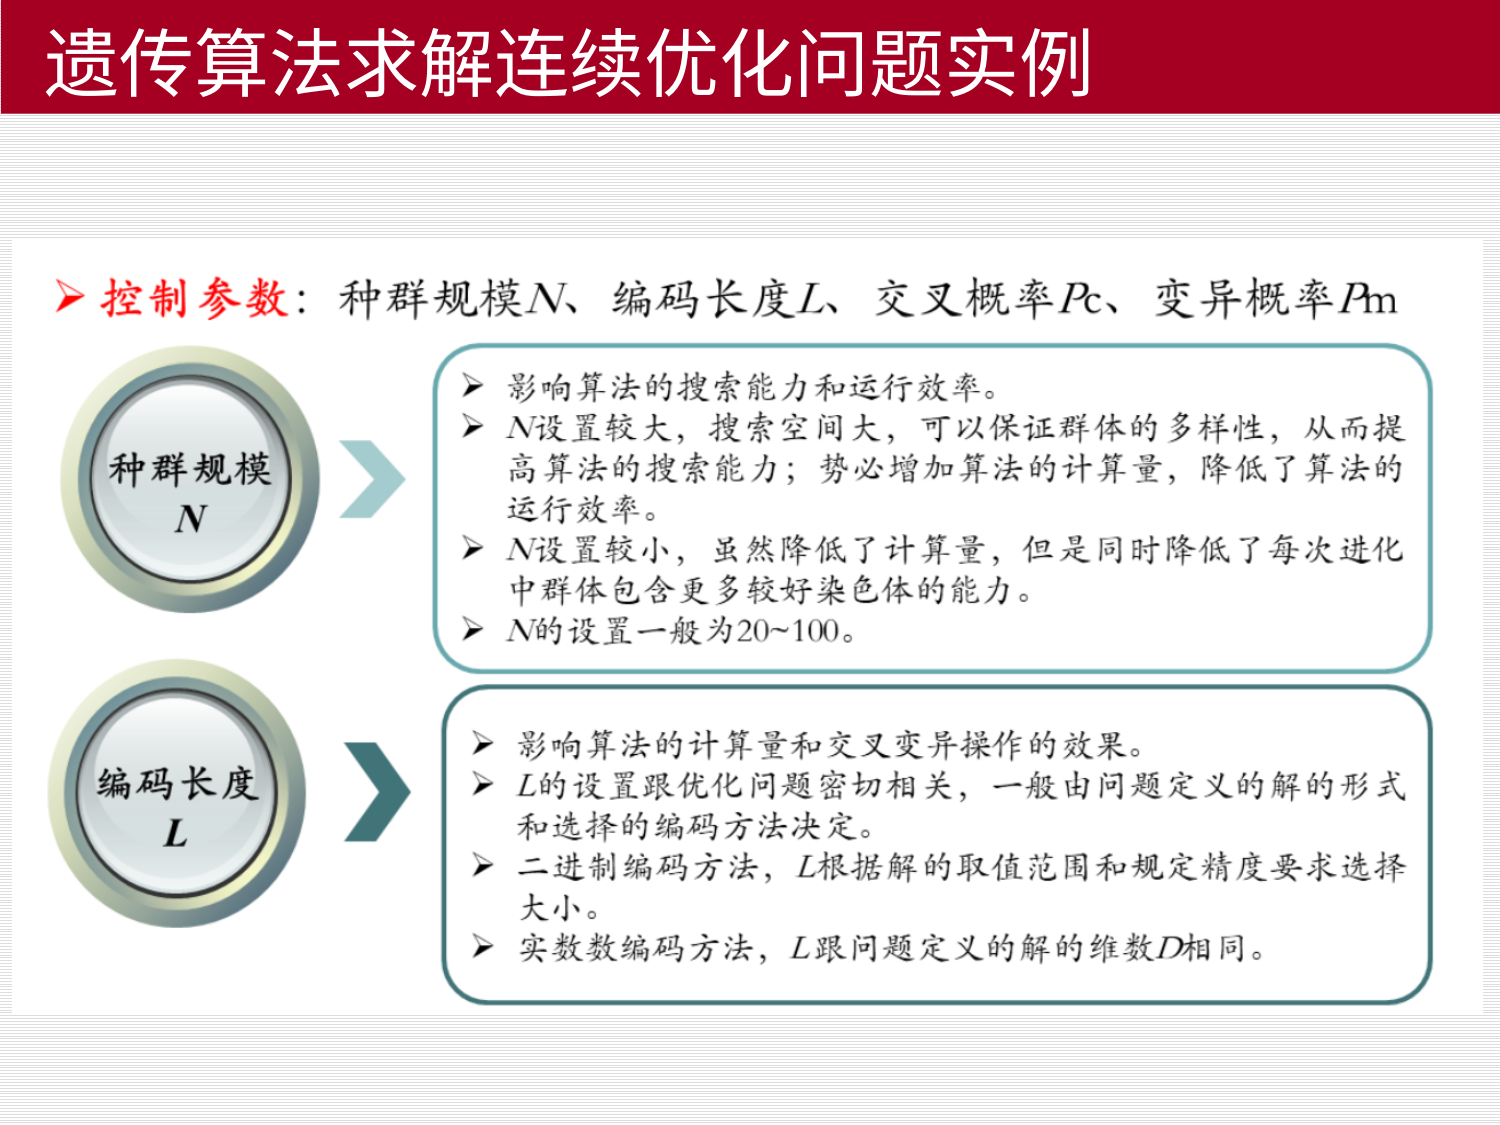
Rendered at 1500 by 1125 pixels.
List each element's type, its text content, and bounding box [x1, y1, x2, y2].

picture [12, 240, 1483, 1015]
text_box 遗传算法求解连续优化问题实例 [0, 0, 1500, 114]
slide_number [1137, 1062, 1463, 1122]
